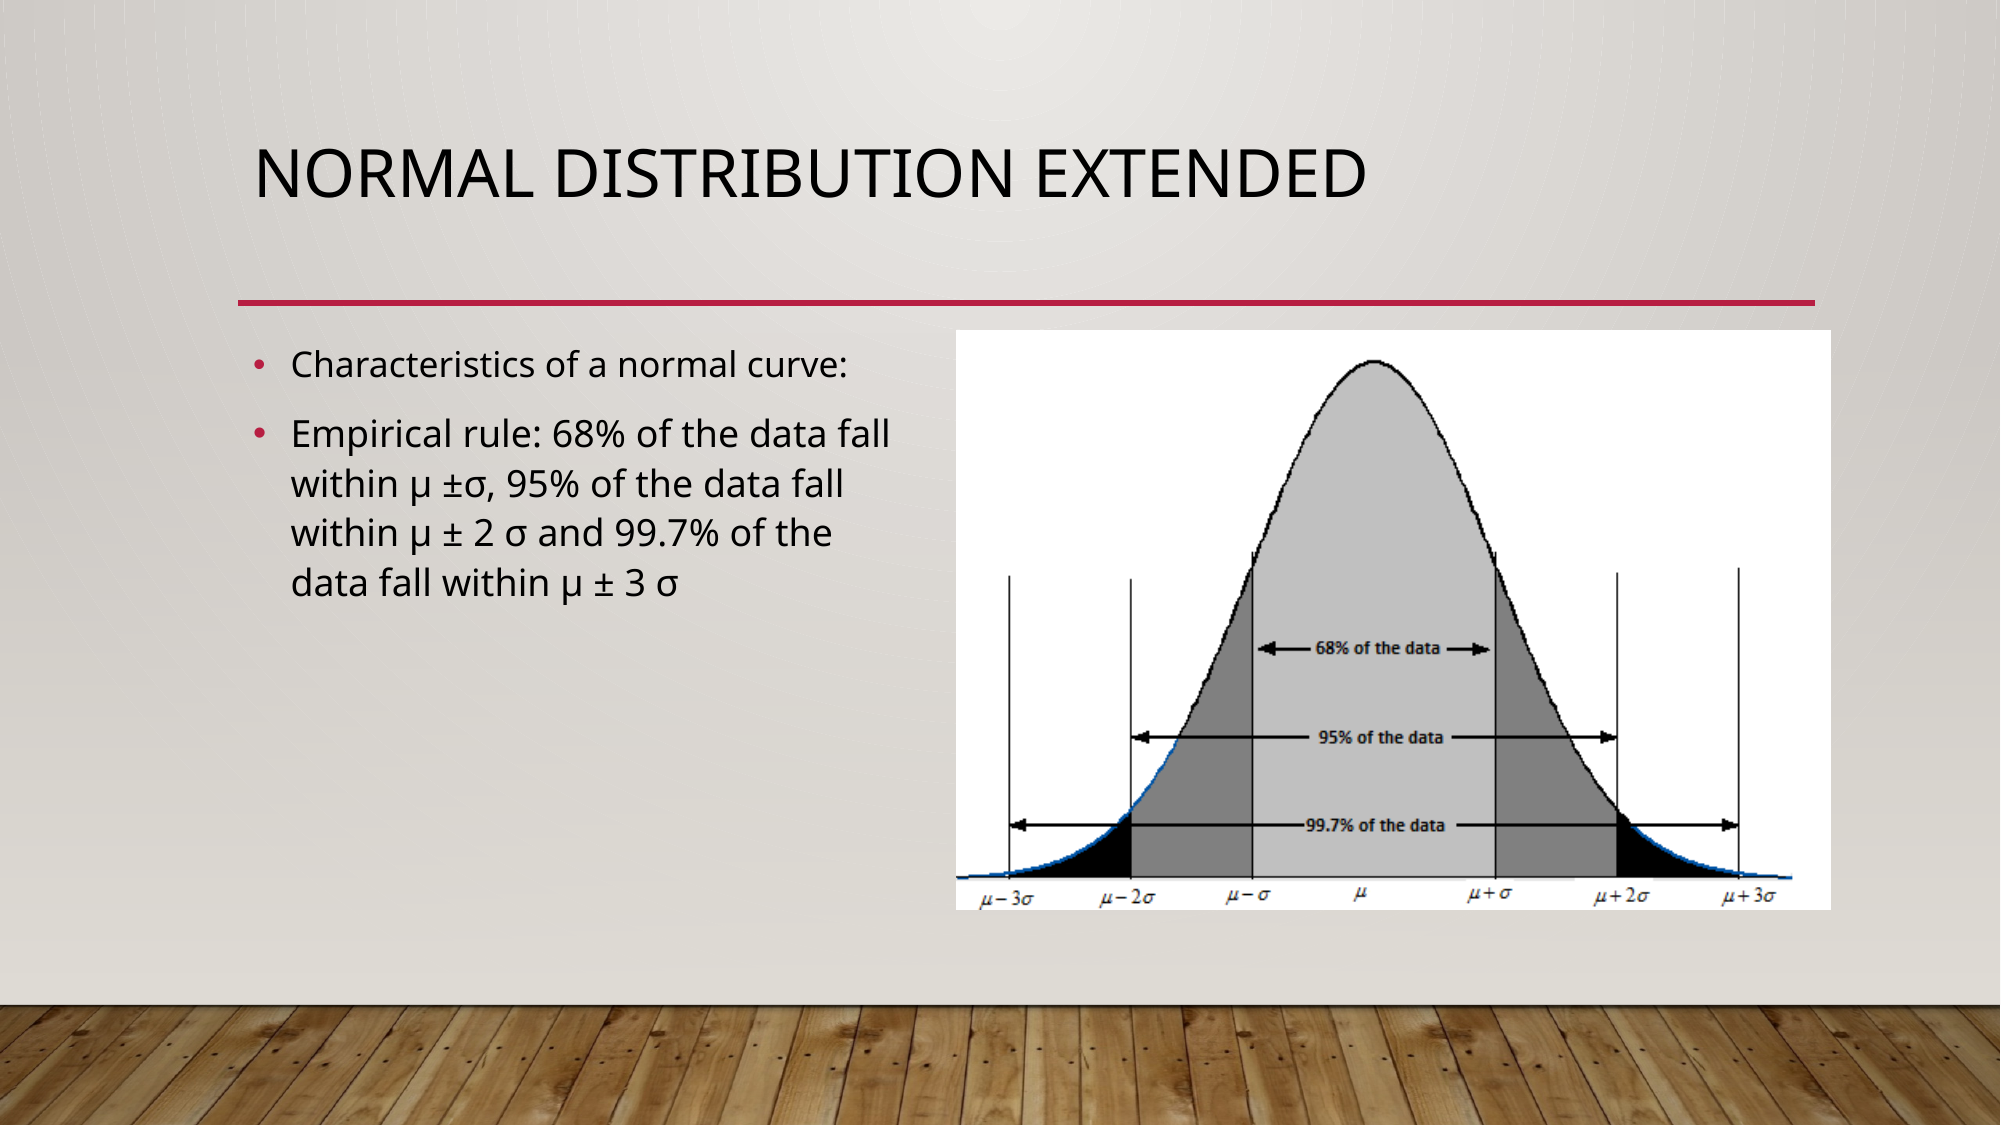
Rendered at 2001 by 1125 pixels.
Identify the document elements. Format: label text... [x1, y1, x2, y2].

title Normal Distribution extended [238, 131, 1814, 305]
list Characteristics of a normal curve: Empirical rule: 68% of the data fall within μ ±σ, 95% of the data fall within μ ± 2 σ and 99.7% of the data fall within μ ± 3 σ [238, 330, 921, 897]
picture [956, 330, 1831, 910]
picture [0, 1005, 2000, 1125]
